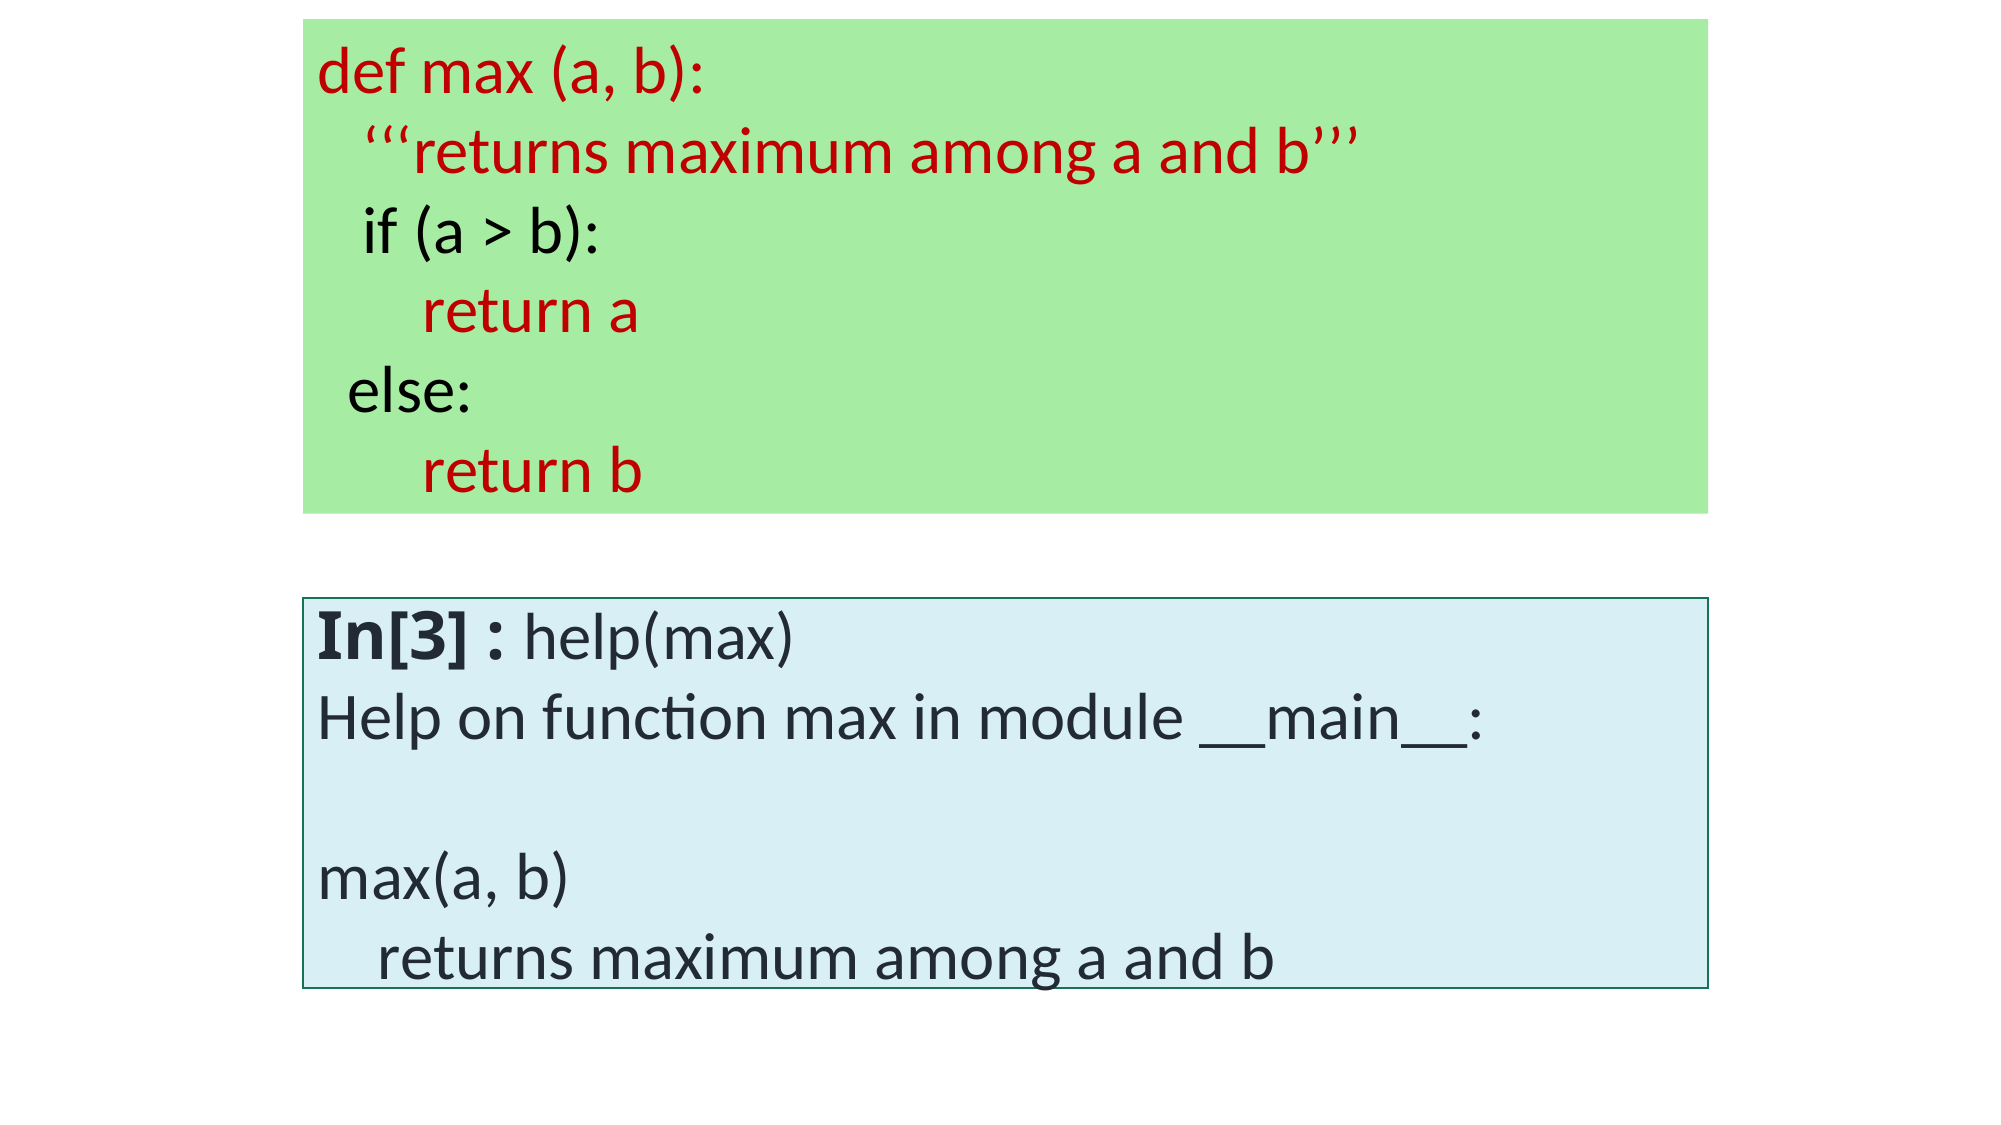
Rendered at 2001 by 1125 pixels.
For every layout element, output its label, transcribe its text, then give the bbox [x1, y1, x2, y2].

text_box def max (a, b): ‘‘‘returns maximum among a and b’’’ if (a > b): return a else: return b [303, 19, 1709, 514]
text_box In[3] : help(max) Help on function max in module __main__: max(a, b) returns maximum among a and b [302, 597, 1709, 989]
